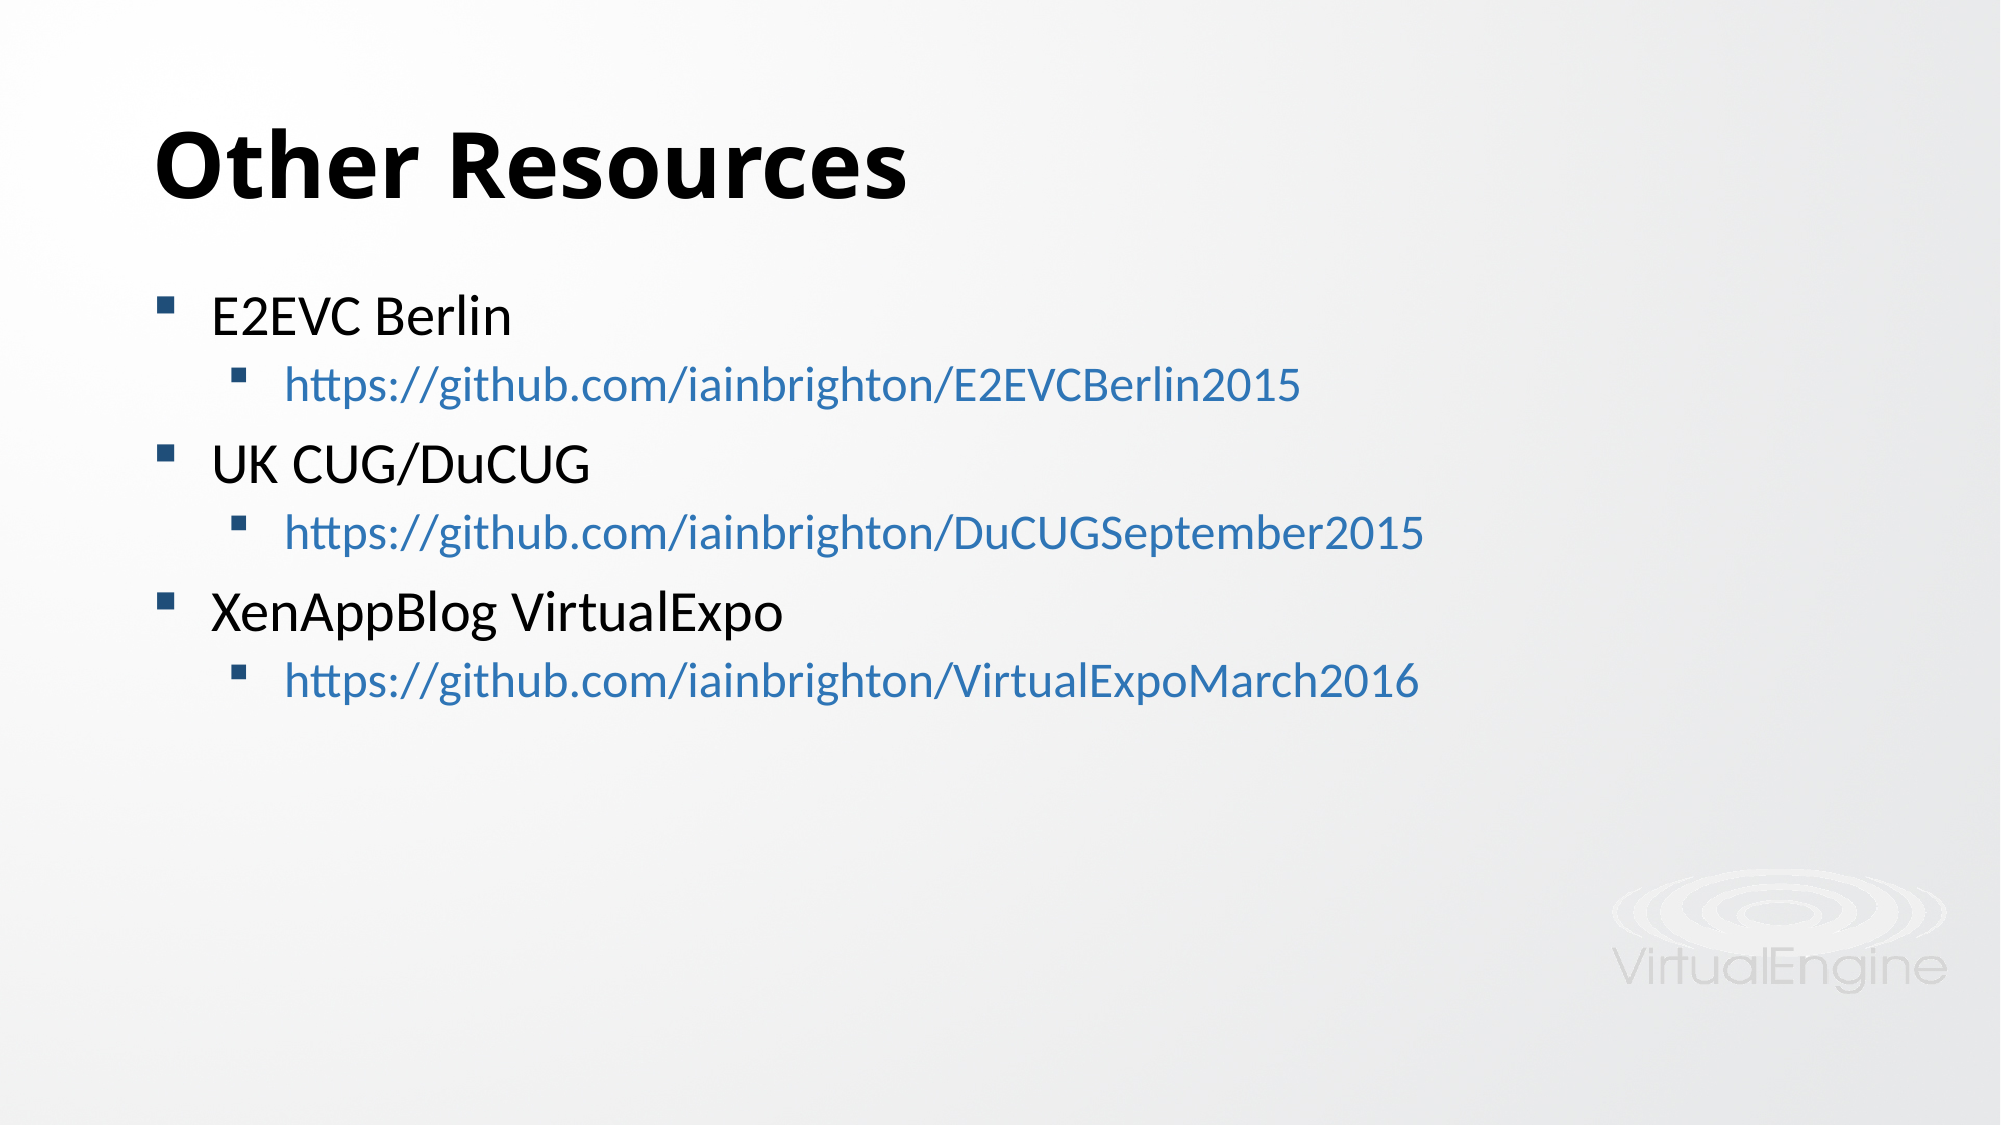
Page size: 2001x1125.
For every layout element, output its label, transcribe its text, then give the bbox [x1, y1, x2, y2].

list E2EVC Berlin https://github.com/iainbrighton/E2EVCBerlin2015 UK CUG/DuCUG https://github.com/iainbrighton/DuCUGSeptember2015 XenAppBlog VirtualExpo https://github.com/iainbrighton/VirtualExpoMarch2016 [137, 277, 1863, 1014]
title Other Resources [137, 59, 1863, 277]
picture [0, 0, 2001, 1125]
